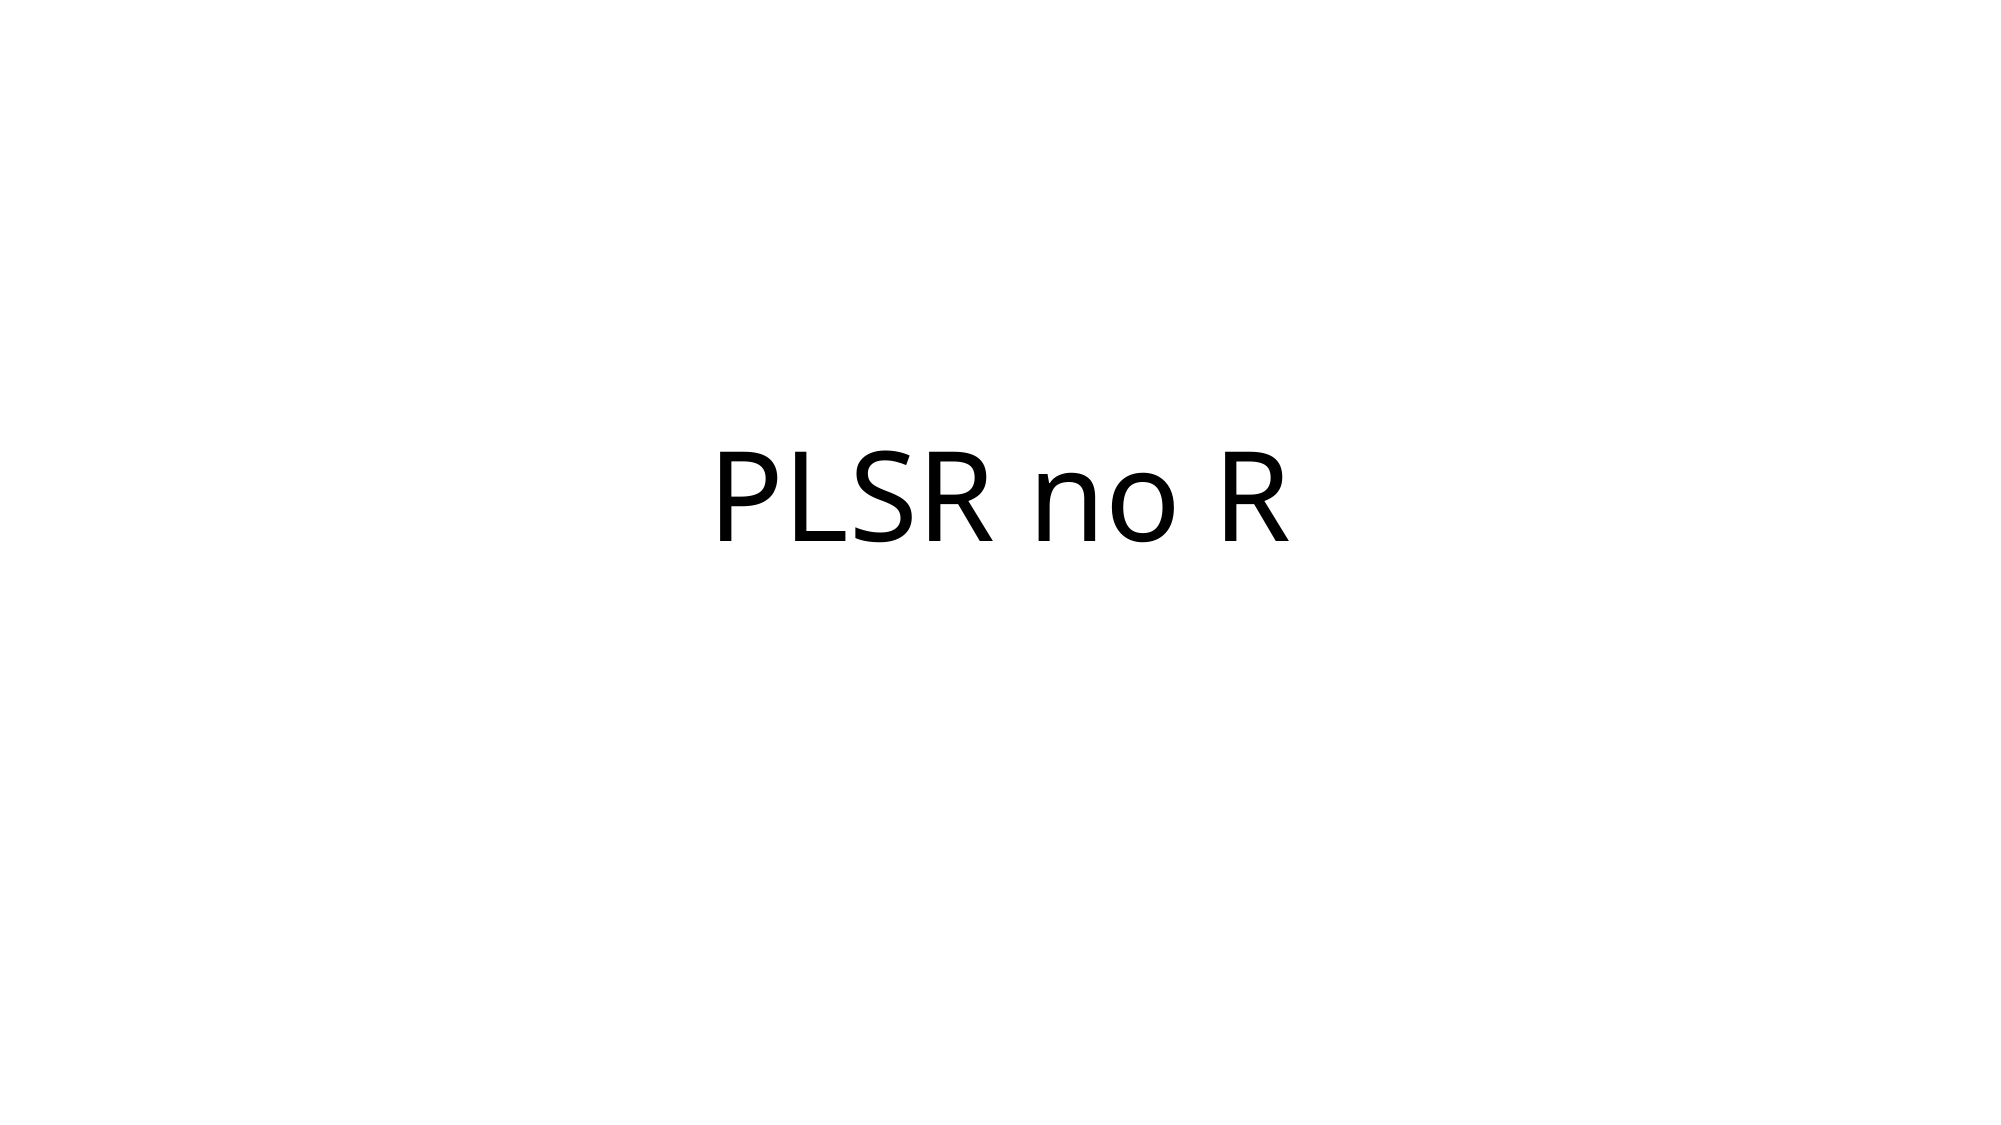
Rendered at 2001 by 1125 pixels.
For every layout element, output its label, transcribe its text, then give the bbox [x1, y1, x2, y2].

title PLSR no R [249, 184, 1750, 576]
